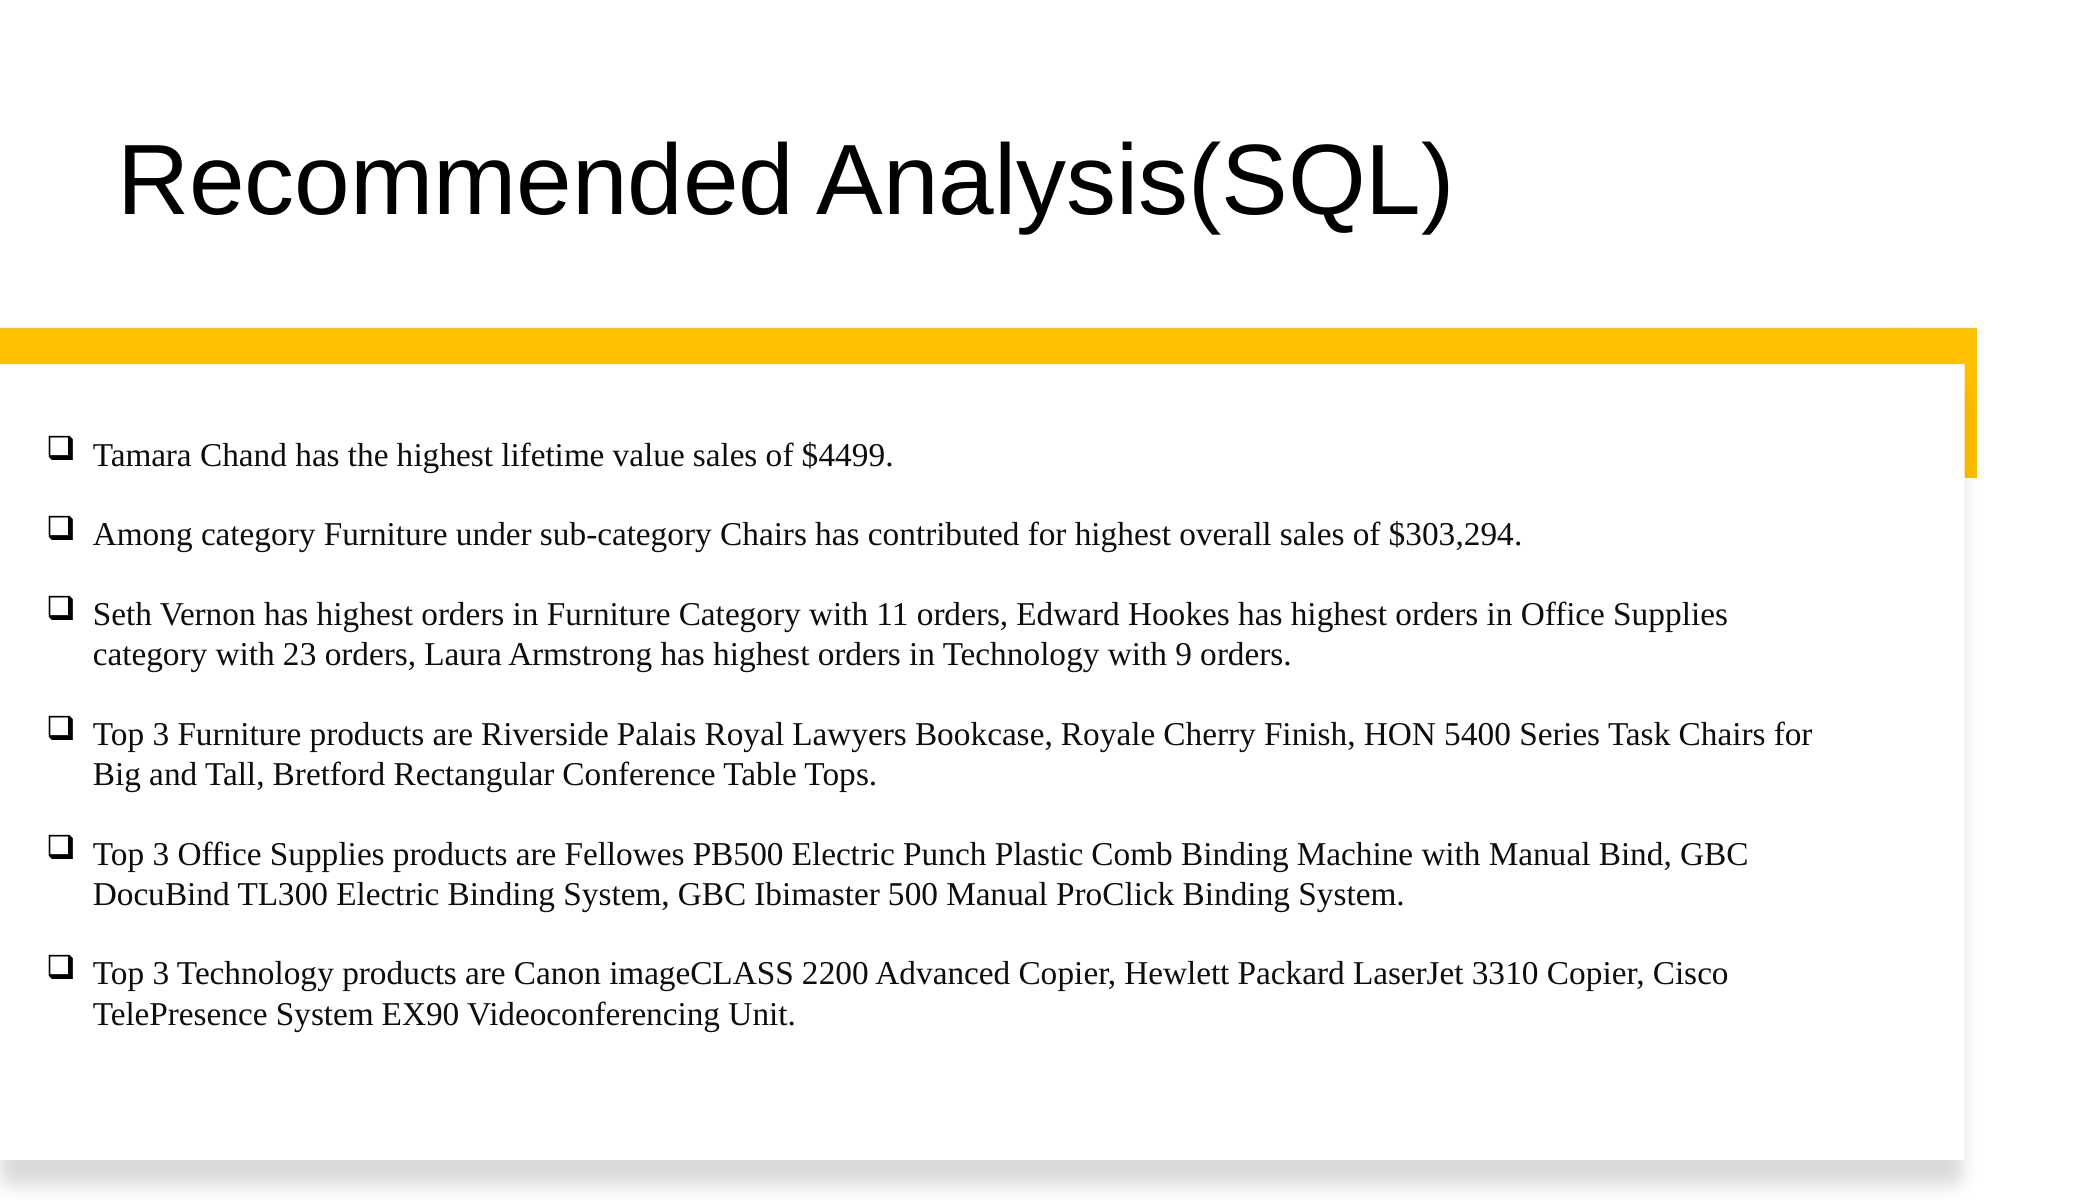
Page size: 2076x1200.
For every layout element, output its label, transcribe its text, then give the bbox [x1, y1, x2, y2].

title Recommended Analysis(SQL) [87, 112, 1519, 315]
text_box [0, 327, 1988, 1200]
